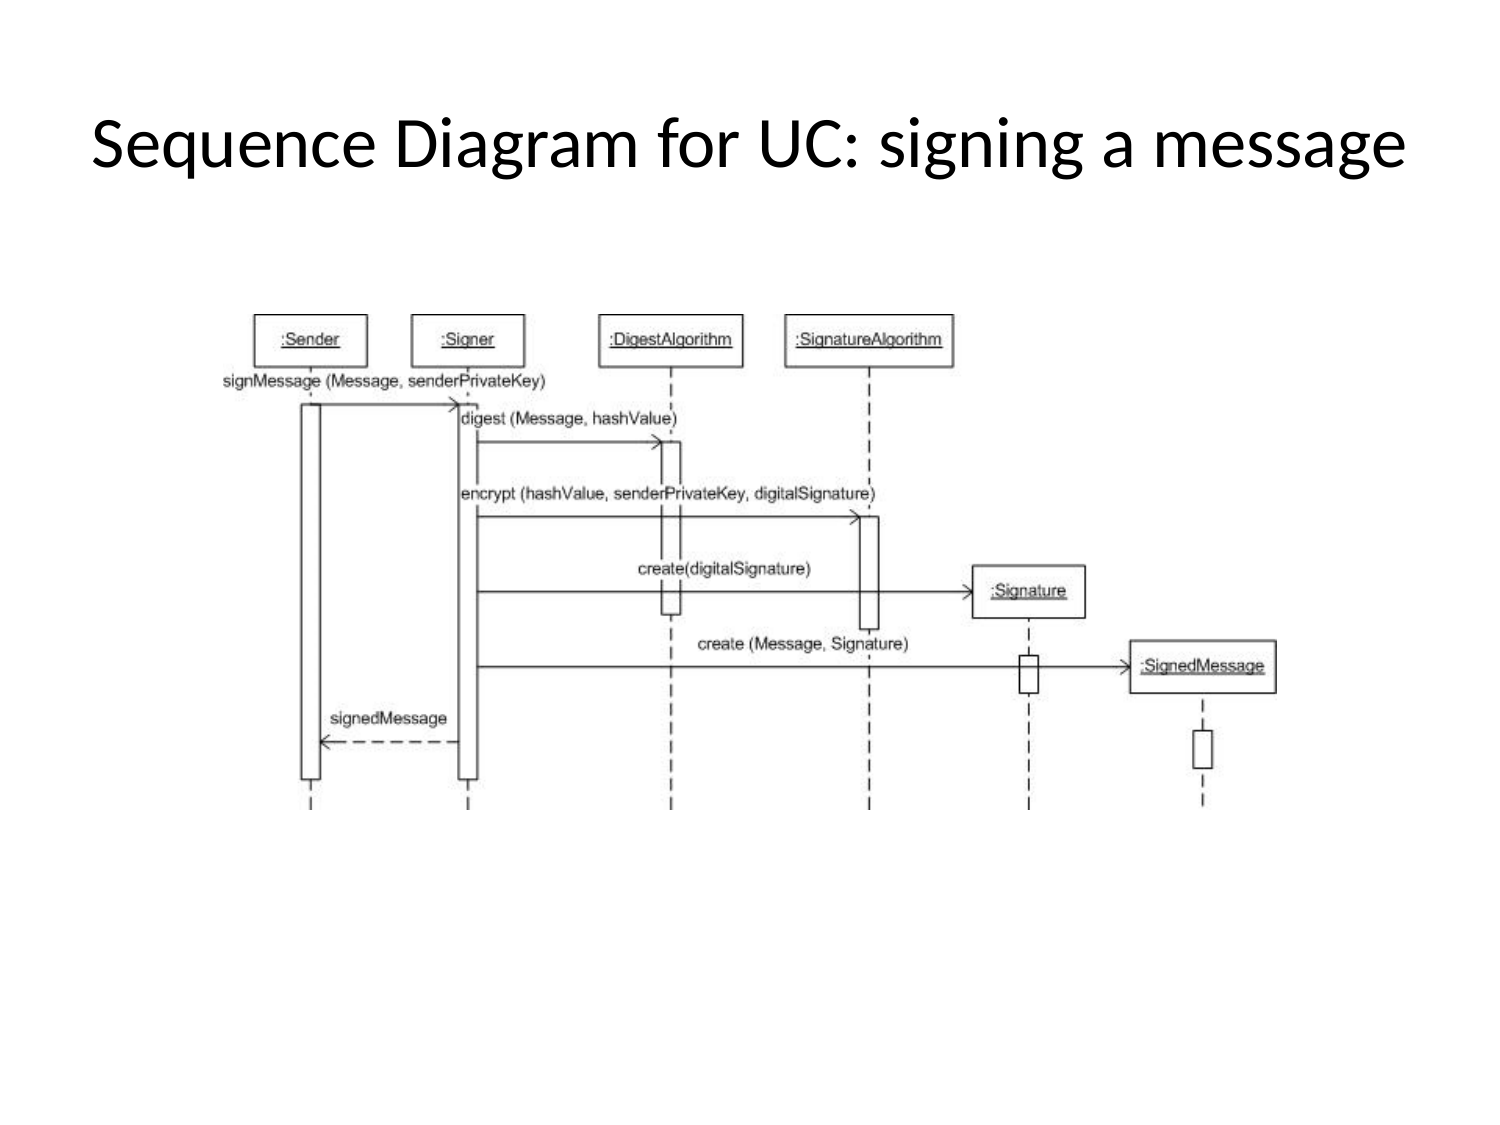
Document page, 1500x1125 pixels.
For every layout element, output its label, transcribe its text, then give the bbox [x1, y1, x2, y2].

picture [223, 314, 1277, 811]
title Sequence Diagram for UC: signing a message [75, 45, 1425, 233]
